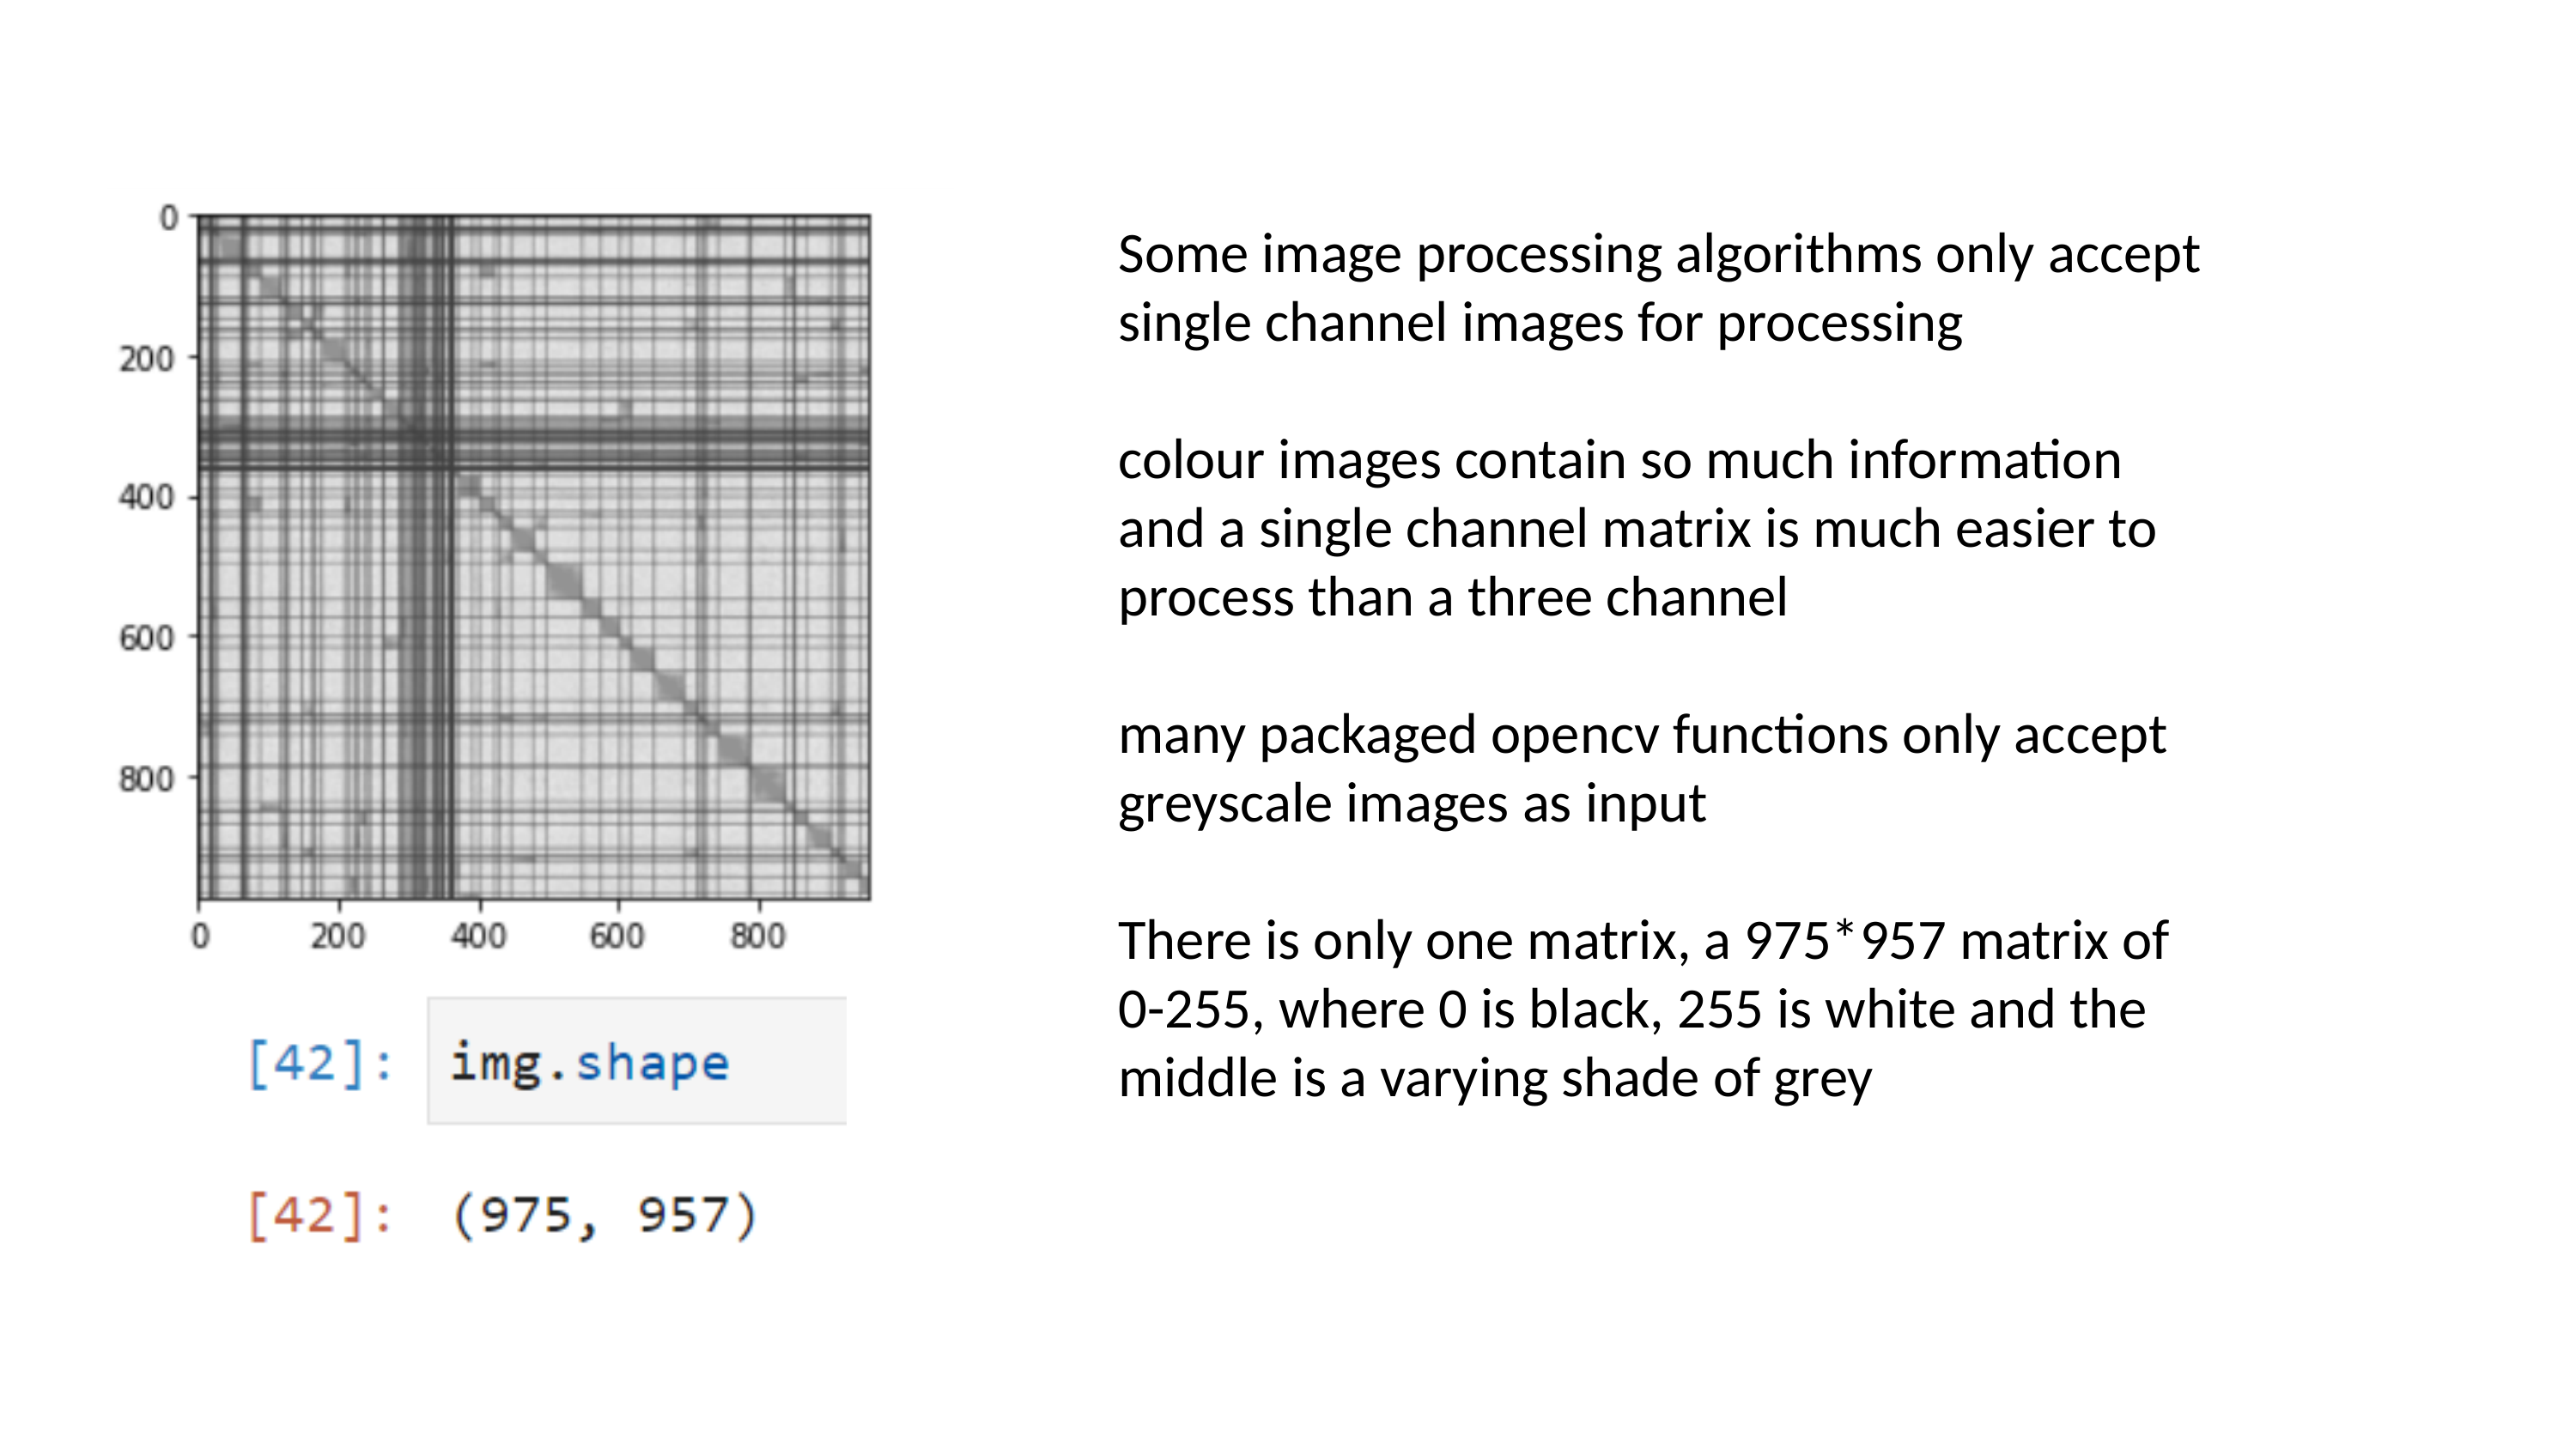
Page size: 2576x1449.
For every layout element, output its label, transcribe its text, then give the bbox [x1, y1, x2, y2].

picture [106, 187, 954, 972]
text_box Some image processing algorithms only accept single channel images for processing colour images contain so much information and a single channel matrix is much easier to process than a three channel many packaged opencv functions only accept greyscale images as input There is only one matrix, a 975*957 matrix of 0-255, where 0 is black, 255 is white and the middle is a varying shade of grey [1105, 209, 2237, 1252]
picture [215, 992, 847, 1286]
